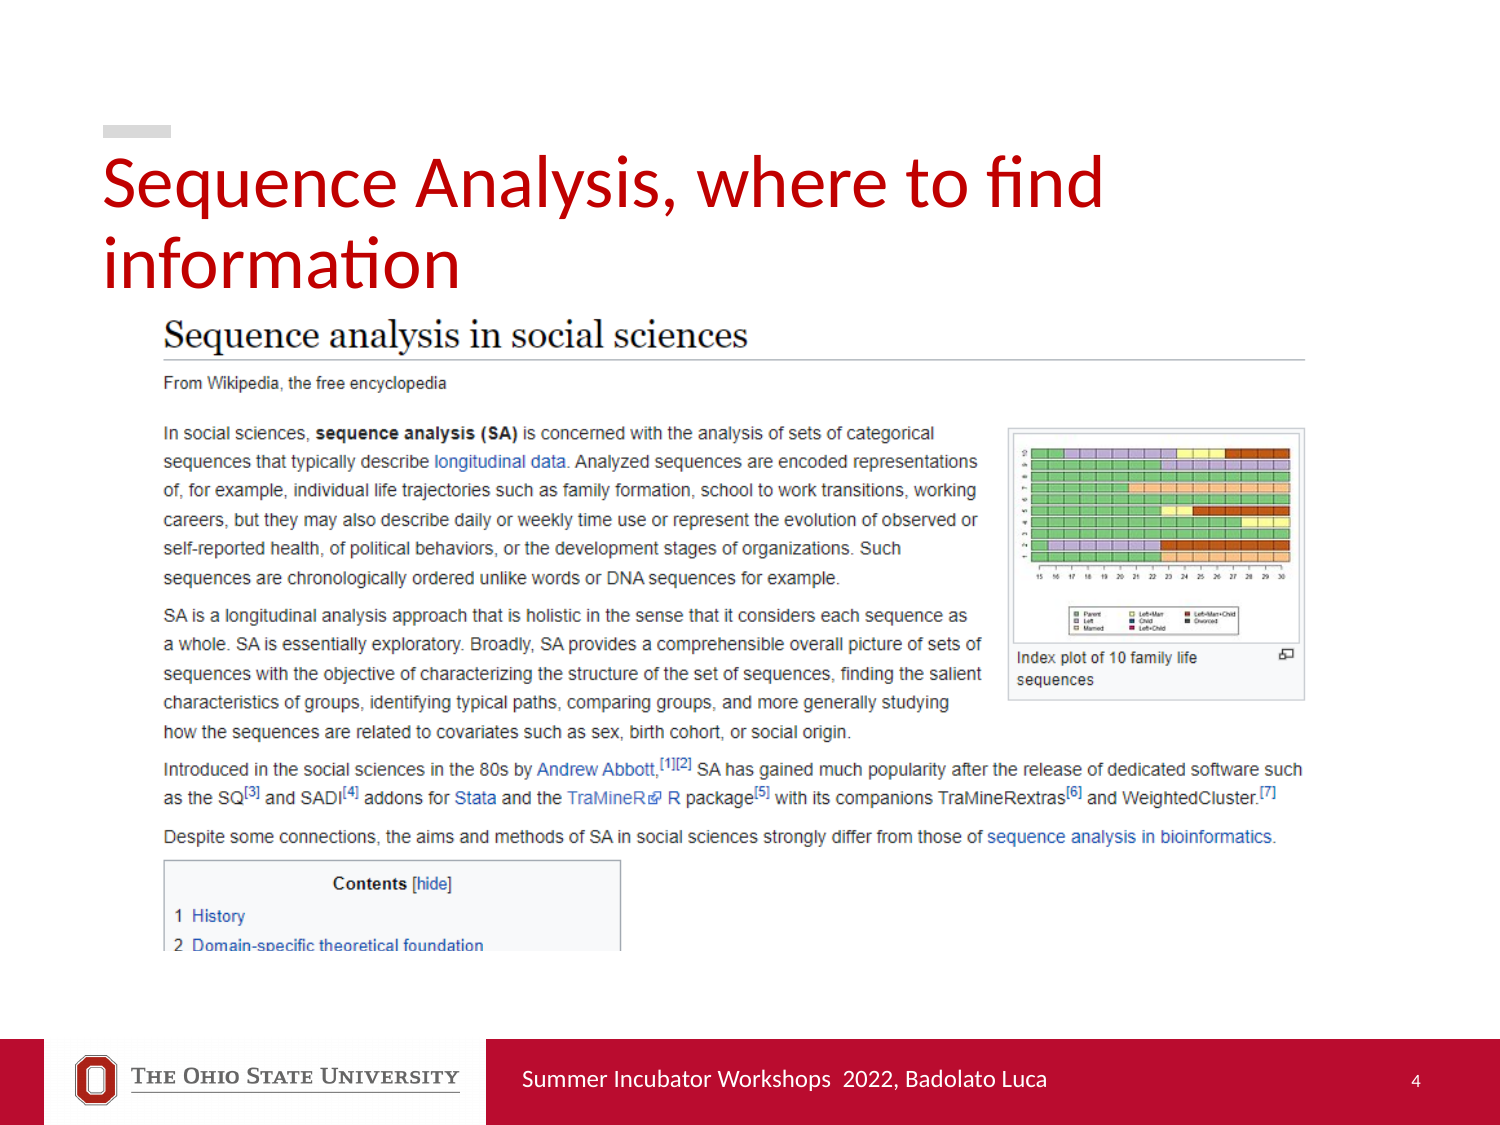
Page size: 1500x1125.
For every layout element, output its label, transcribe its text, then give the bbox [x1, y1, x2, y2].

text_box 4 [1385, 1057, 1447, 1103]
footer Summer Incubator Workshops 2022, Badolato Luca [496, 1054, 1075, 1100]
text_box [0, 1039, 44, 1125]
title Sequence Analysis, where to find information [87, 135, 1458, 239]
picture [44, 1037, 486, 1125]
text_box [486, 1039, 1500, 1125]
picture [152, 305, 1419, 951]
